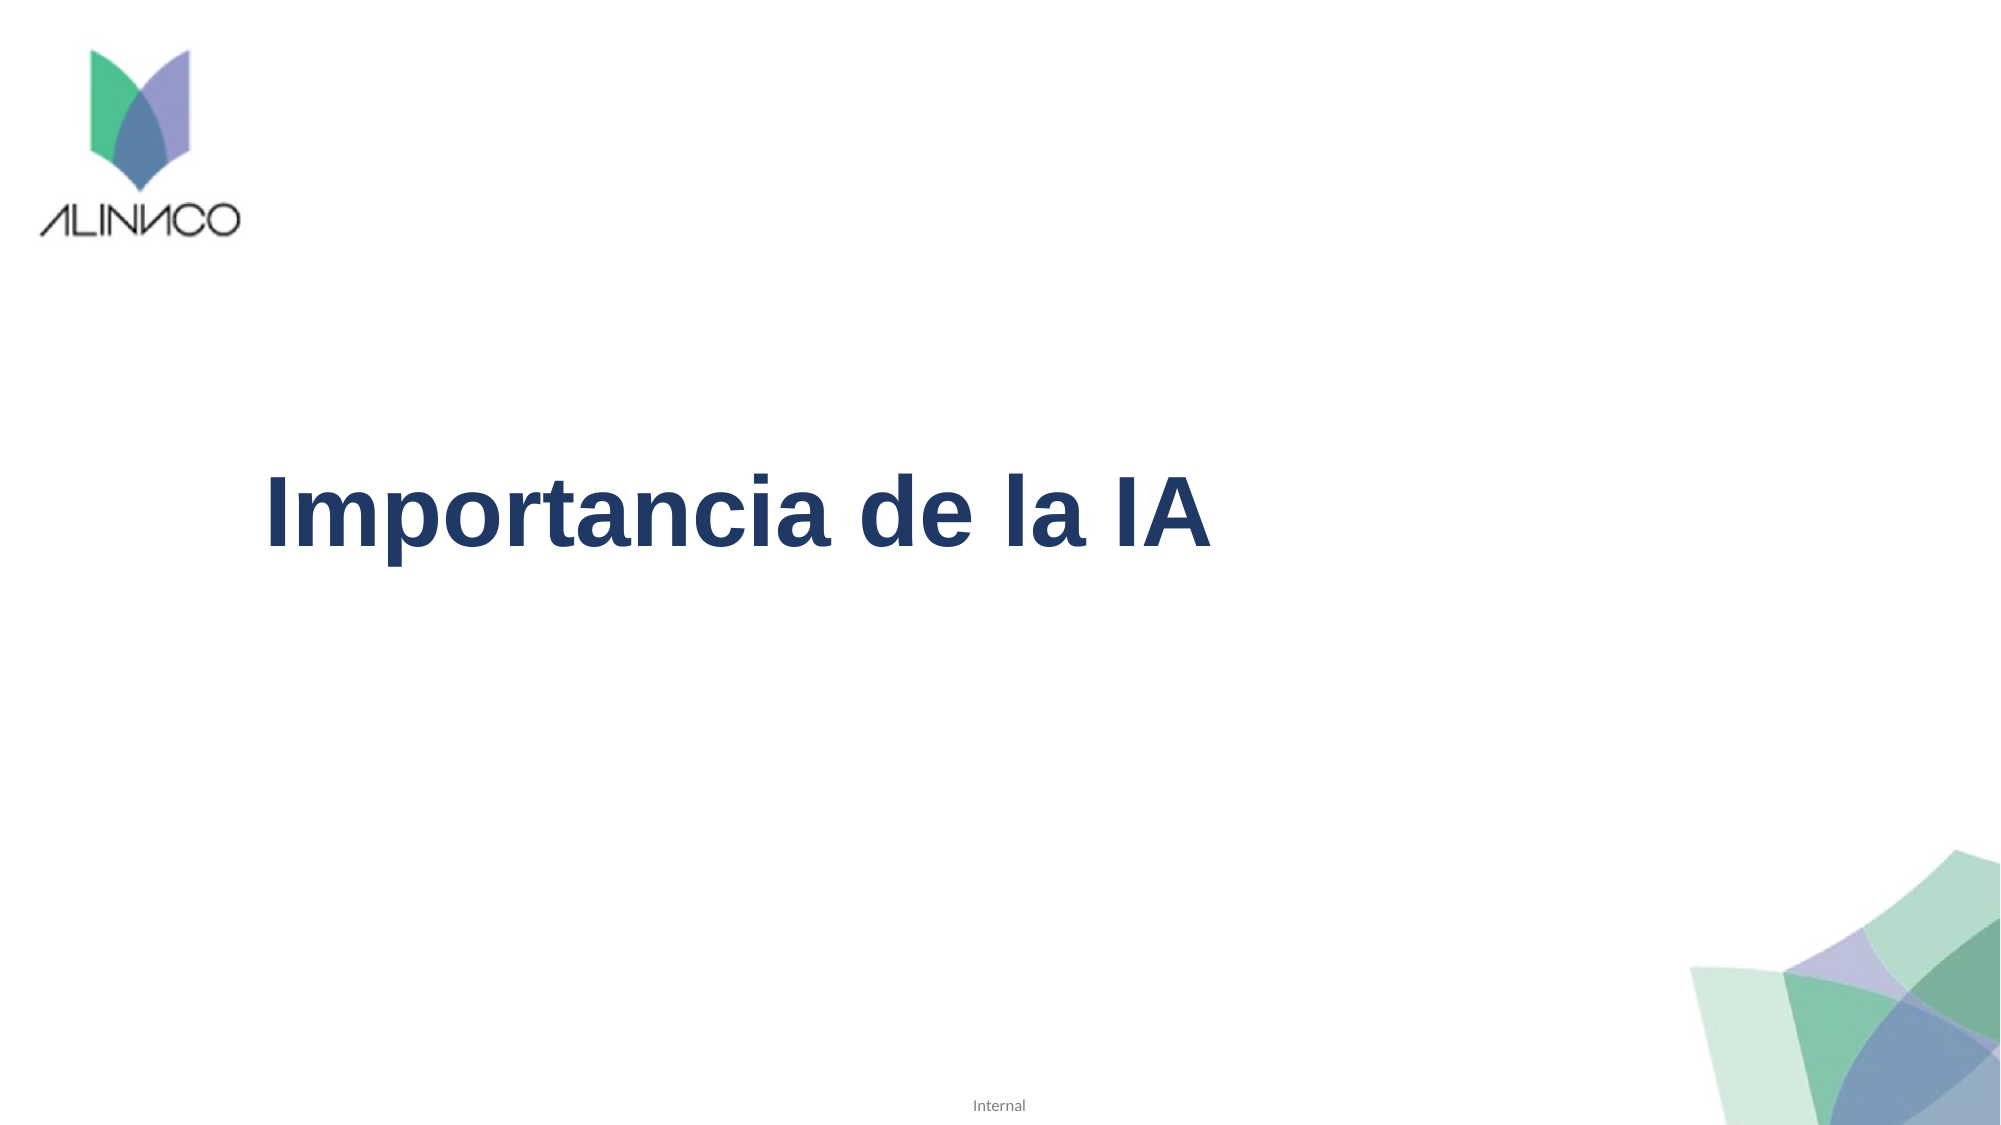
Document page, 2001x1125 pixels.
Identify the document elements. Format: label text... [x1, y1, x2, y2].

title Importancia de la IA [249, 184, 1750, 576]
picture [0, 0, 2001, 1125]
